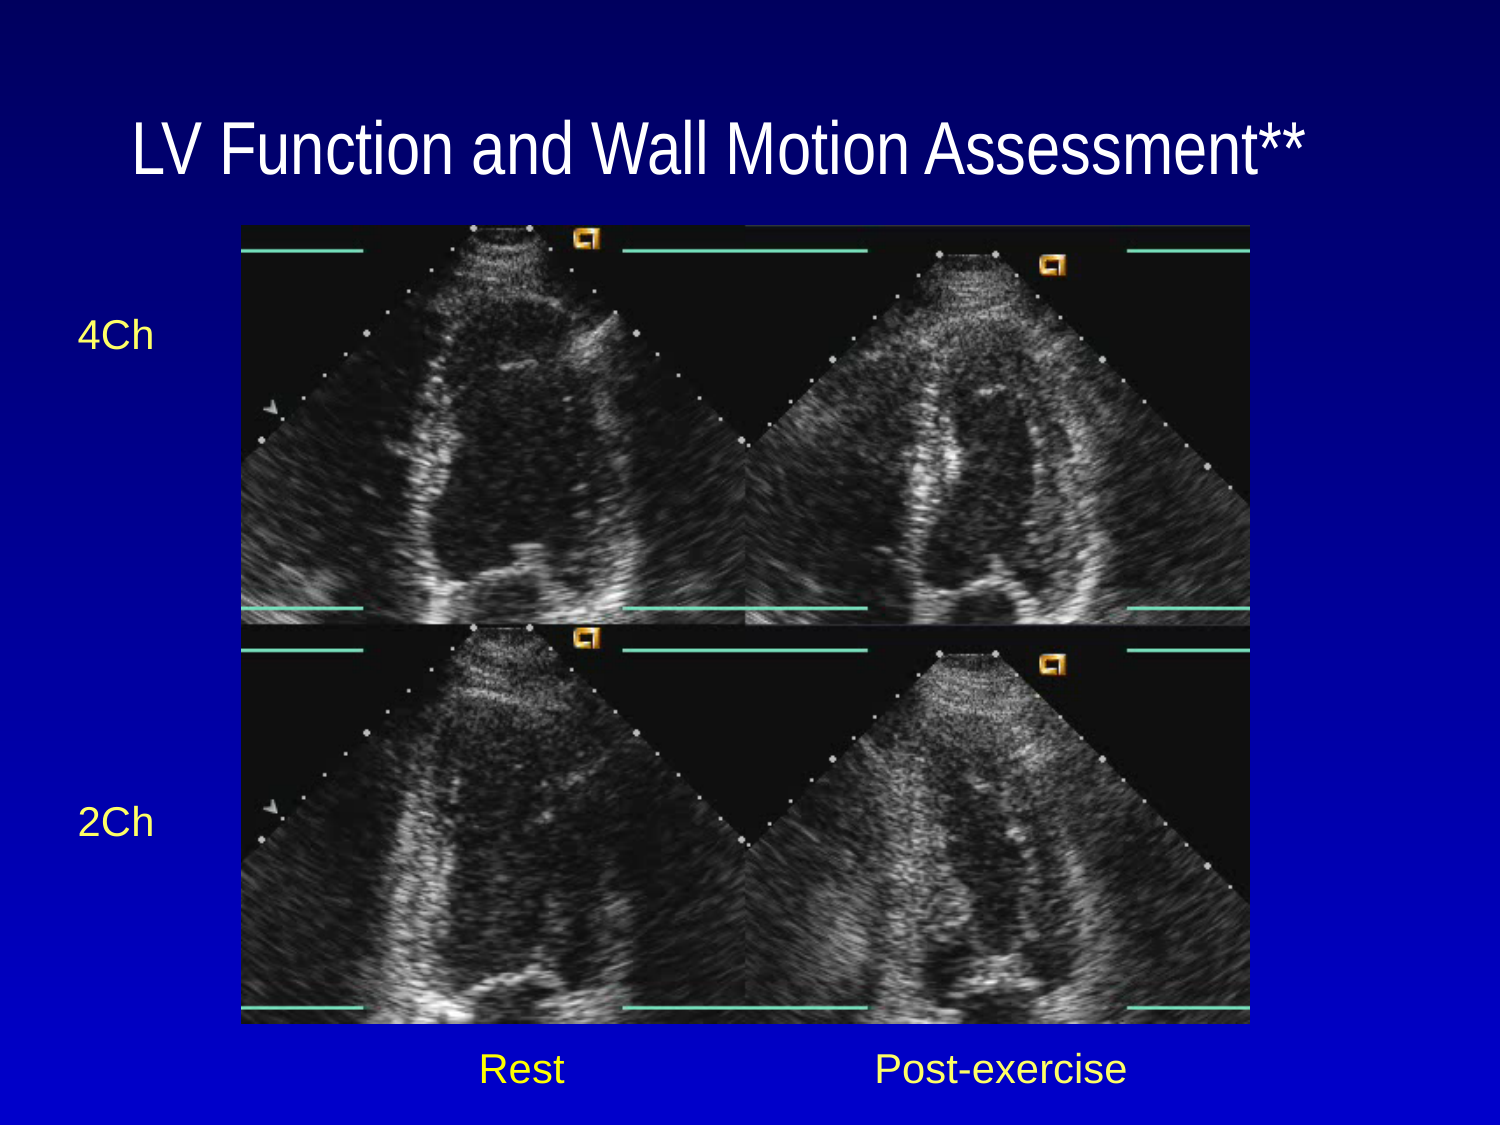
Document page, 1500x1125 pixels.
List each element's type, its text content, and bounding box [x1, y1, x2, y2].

text_box Rest [463, 1034, 580, 1099]
title LV Function and Wall Motion Assessment** [116, 87, 1338, 225]
text_box 4Ch [62, 299, 170, 365]
text_box 2Ch [62, 787, 170, 853]
text_box Post-exercise [859, 1034, 1143, 1099]
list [240, 224, 1251, 1025]
